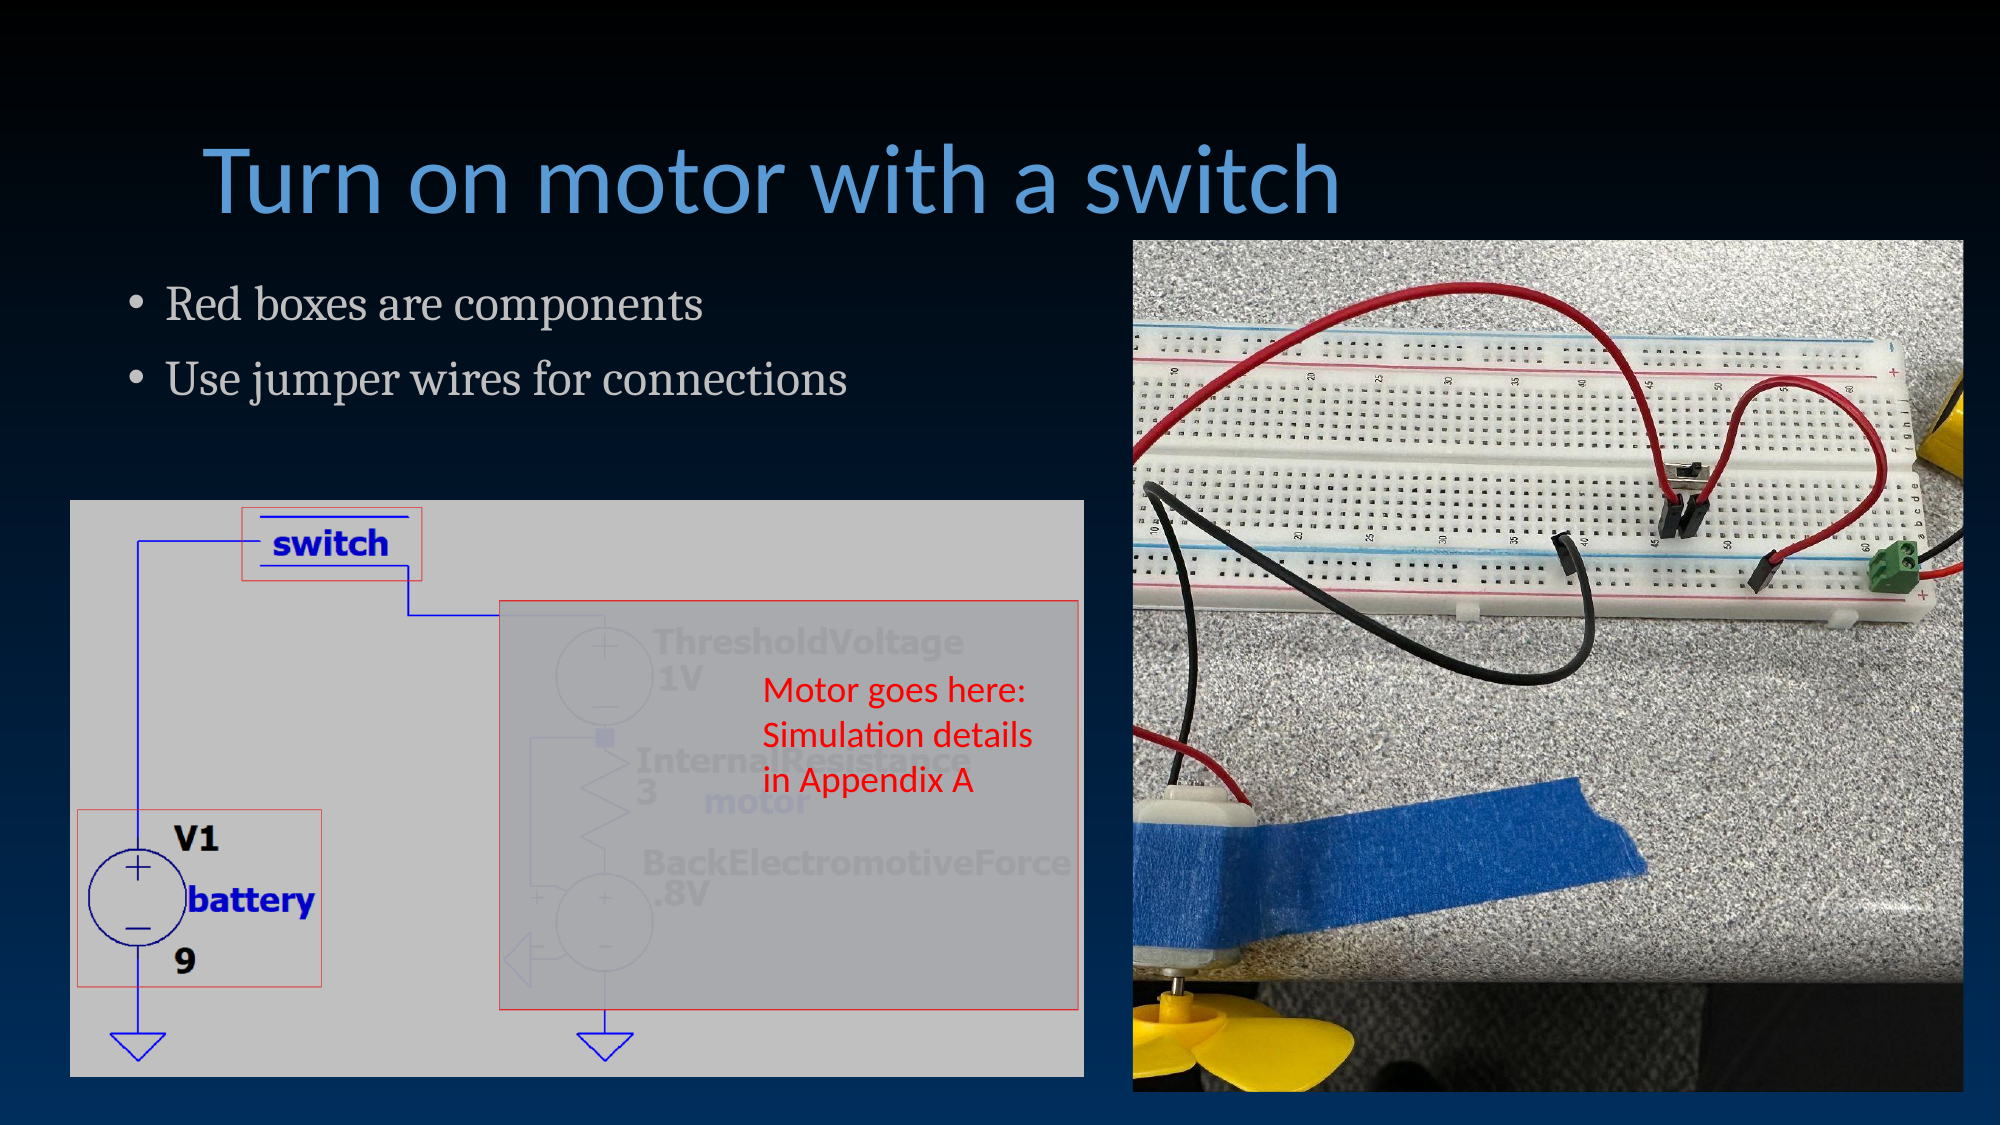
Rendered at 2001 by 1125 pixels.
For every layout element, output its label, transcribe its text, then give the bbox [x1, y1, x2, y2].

list Red boxes are components Use jumper wires for connections [112, 262, 1127, 975]
picture [1132, 239, 1964, 1092]
title Turn on motor with a switch [112, 112, 1889, 262]
picture [70, 500, 1084, 1078]
